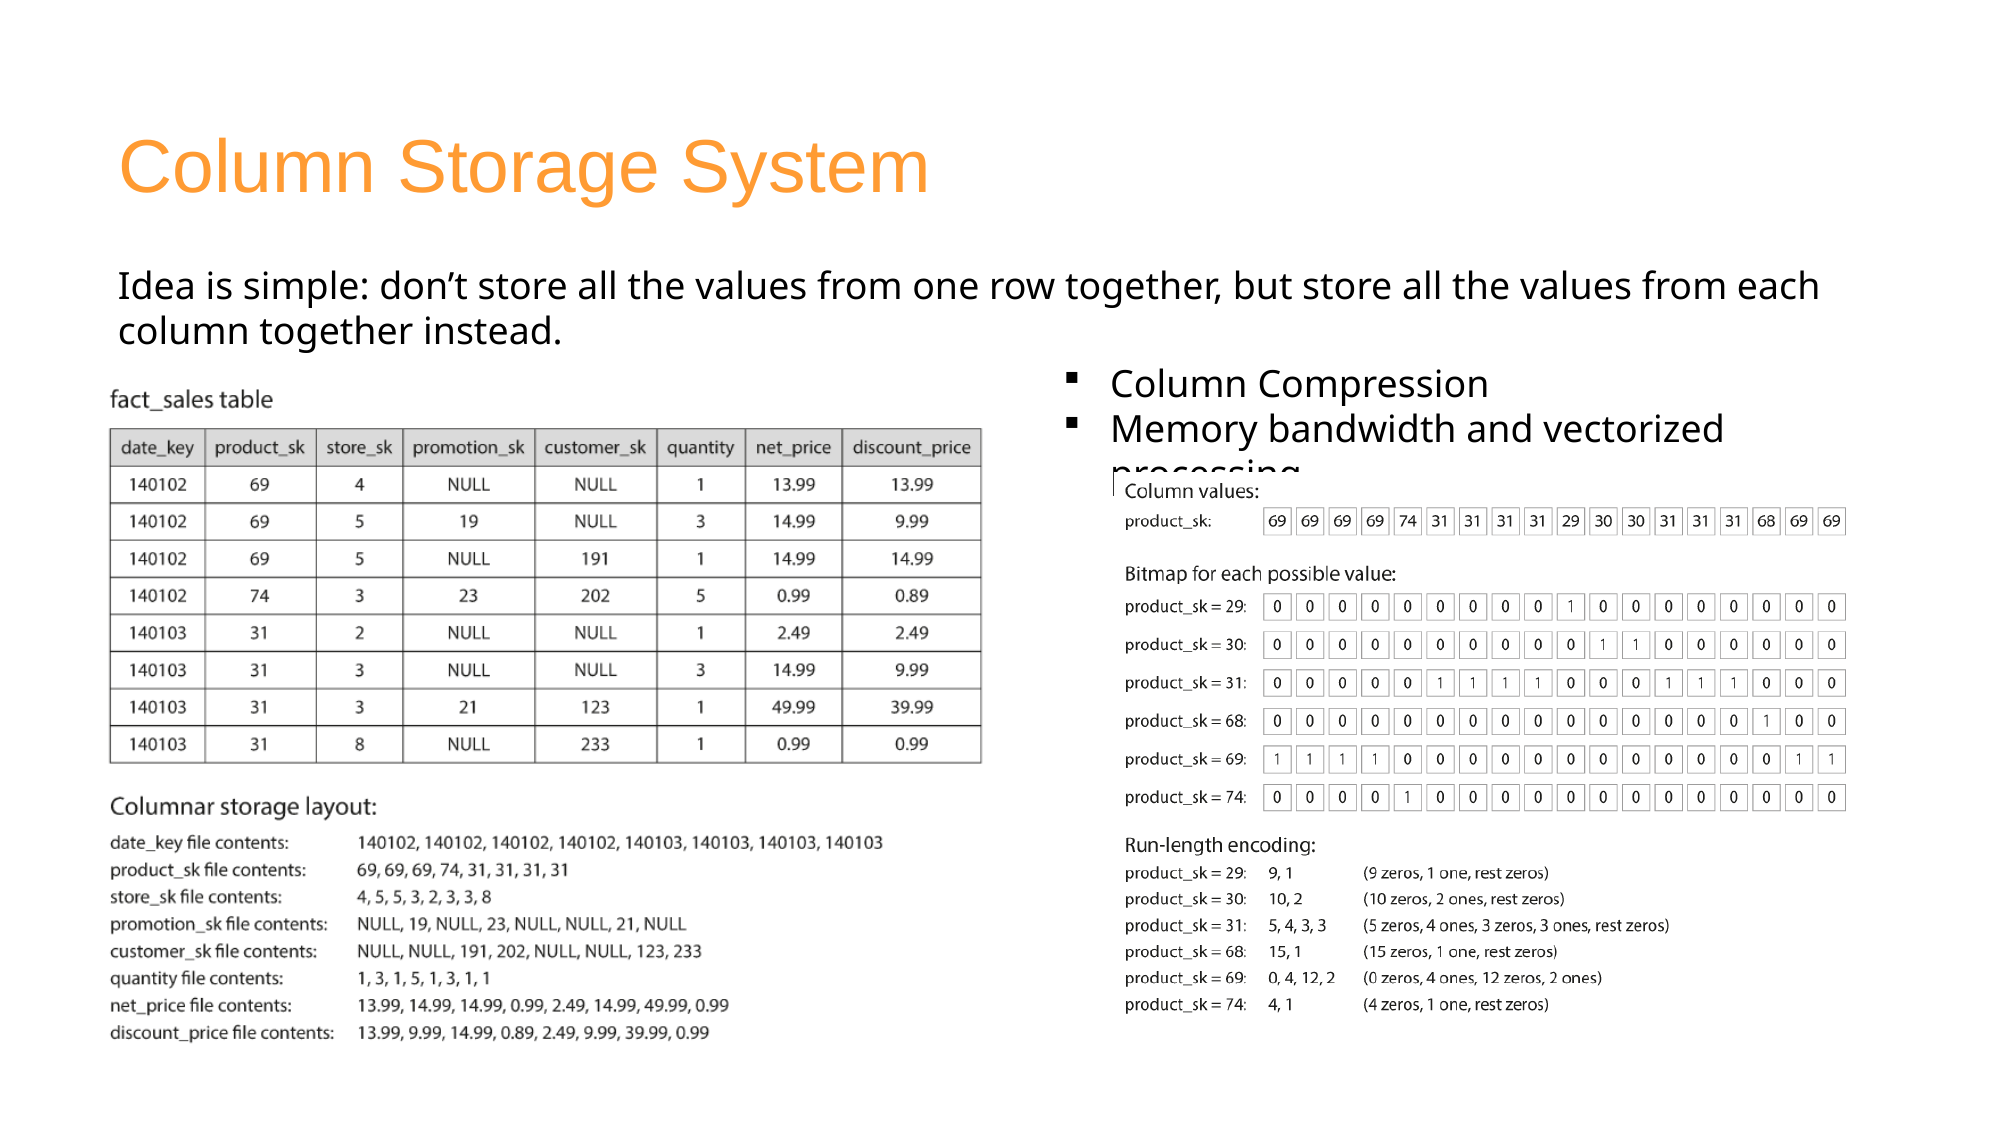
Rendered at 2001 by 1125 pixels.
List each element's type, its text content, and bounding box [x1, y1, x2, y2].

picture [94, 377, 995, 1056]
text_box Column Compression Memory bandwidth and vectorized processing [1048, 352, 1894, 503]
title Column Storage System [103, 59, 1909, 278]
text_box Idea is simple: don’t store all the values from one row together, but store all the values from each column together instead. [103, 254, 1849, 360]
picture [1113, 472, 1865, 1031]
